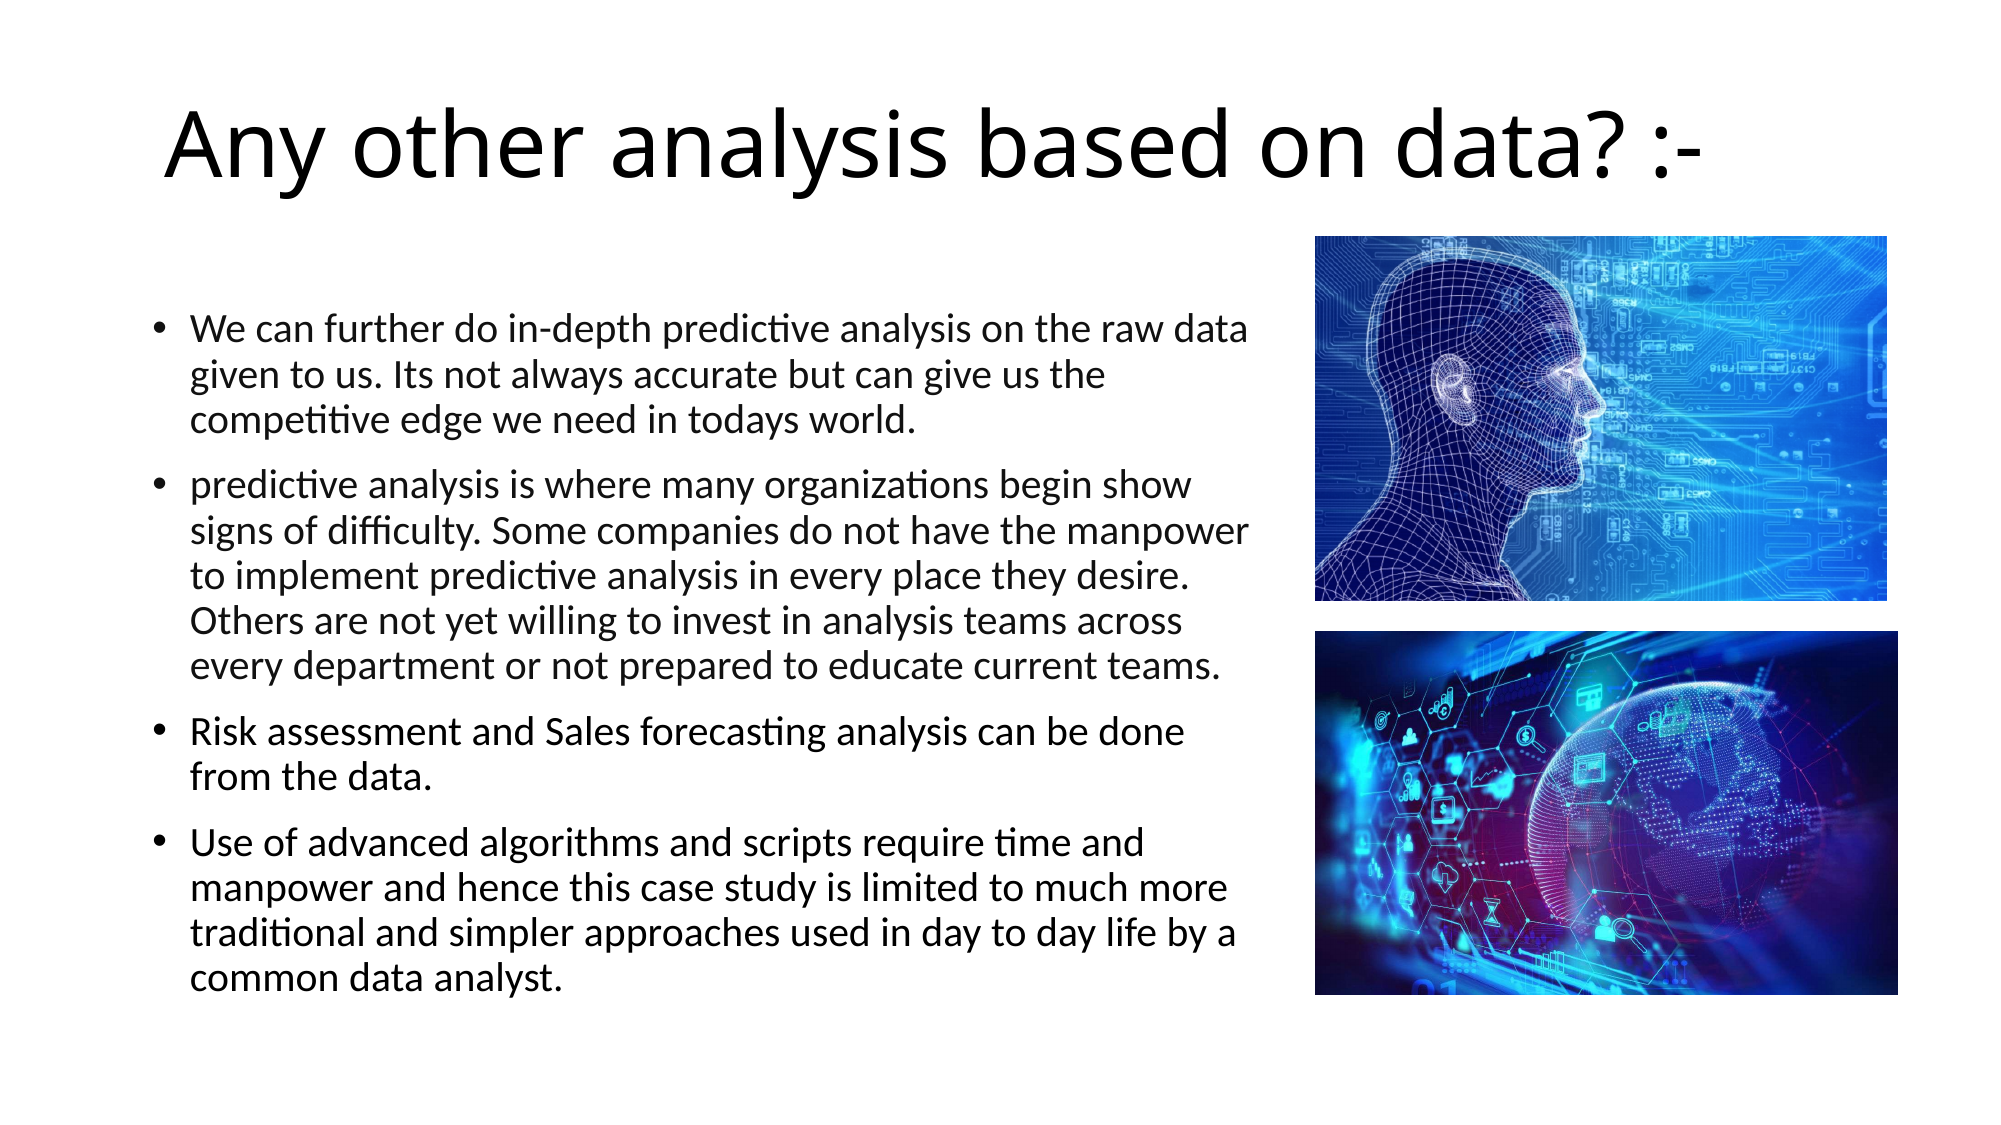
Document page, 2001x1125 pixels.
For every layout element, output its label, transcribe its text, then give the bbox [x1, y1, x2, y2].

picture [1315, 631, 1898, 996]
title Any other analysis based on data? :- [149, 94, 1875, 312]
list We can further do in-depth predictive analysis on the raw data given to us. Its not always accurate but can give us the competitive edge we need in todays world. predictive analysis is where many organizations begin show signs of difficulty. Some companies do not have the manpower to implement predictive analysis in every place they desire. Others are not yet willing to invest in analysis teams across every department or not prepared to educate current teams. Risk assessment and Sales forecasting analysis can be done from the data. Use of advanced algorithms and scripts require time and manpower and hence this case study is limited to much more traditional and simpler approaches used in day to day life by a common data analyst. [137, 299, 1278, 1014]
picture [1315, 236, 1887, 601]
